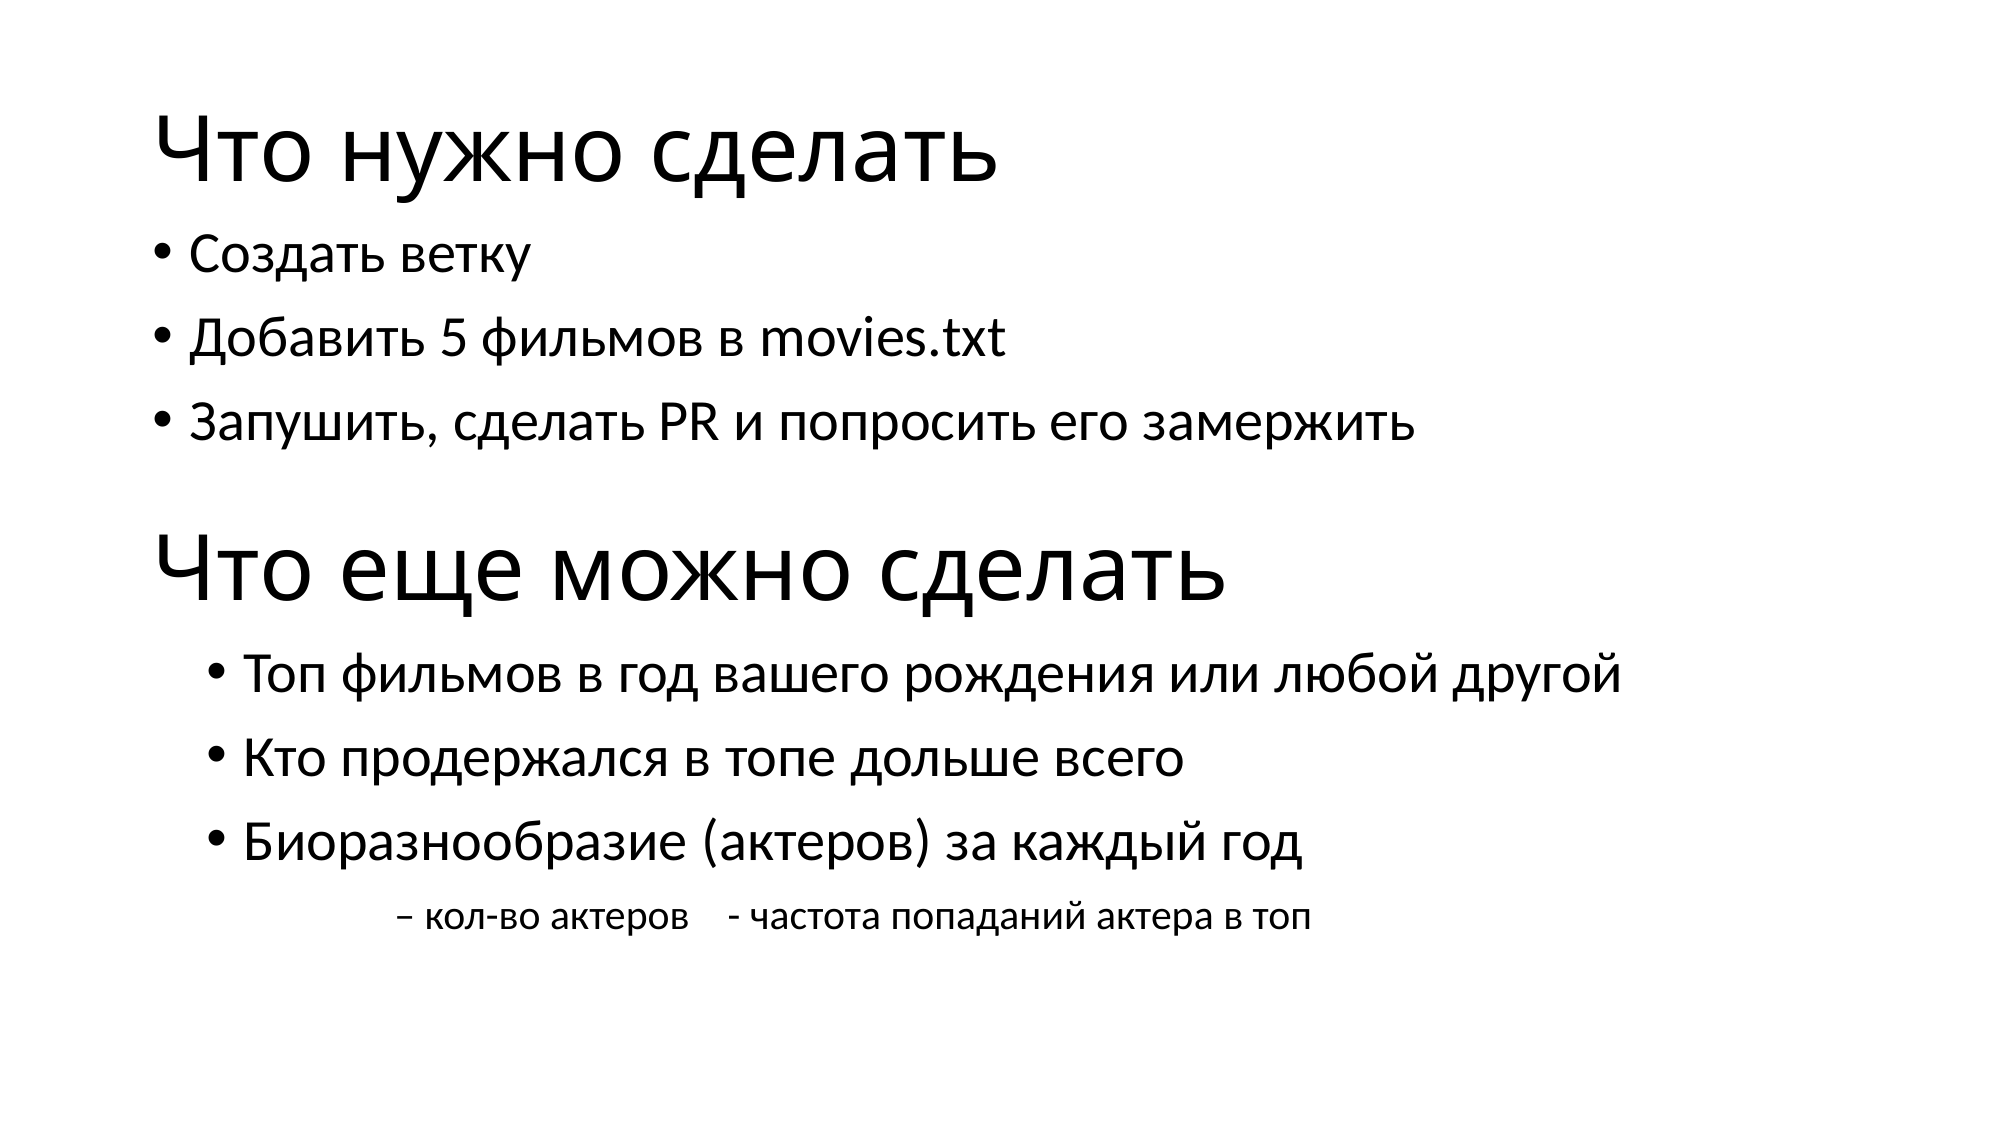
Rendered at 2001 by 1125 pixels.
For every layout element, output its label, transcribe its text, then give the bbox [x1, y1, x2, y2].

text_box Что еще можно сделать [137, 507, 1863, 635]
list Создать ветку Добавить 5 фильмов в movies.txt Запушить, сделать PR и попросить его замержить [137, 214, 1863, 496]
title Что нужно сделать [137, 89, 1863, 214]
